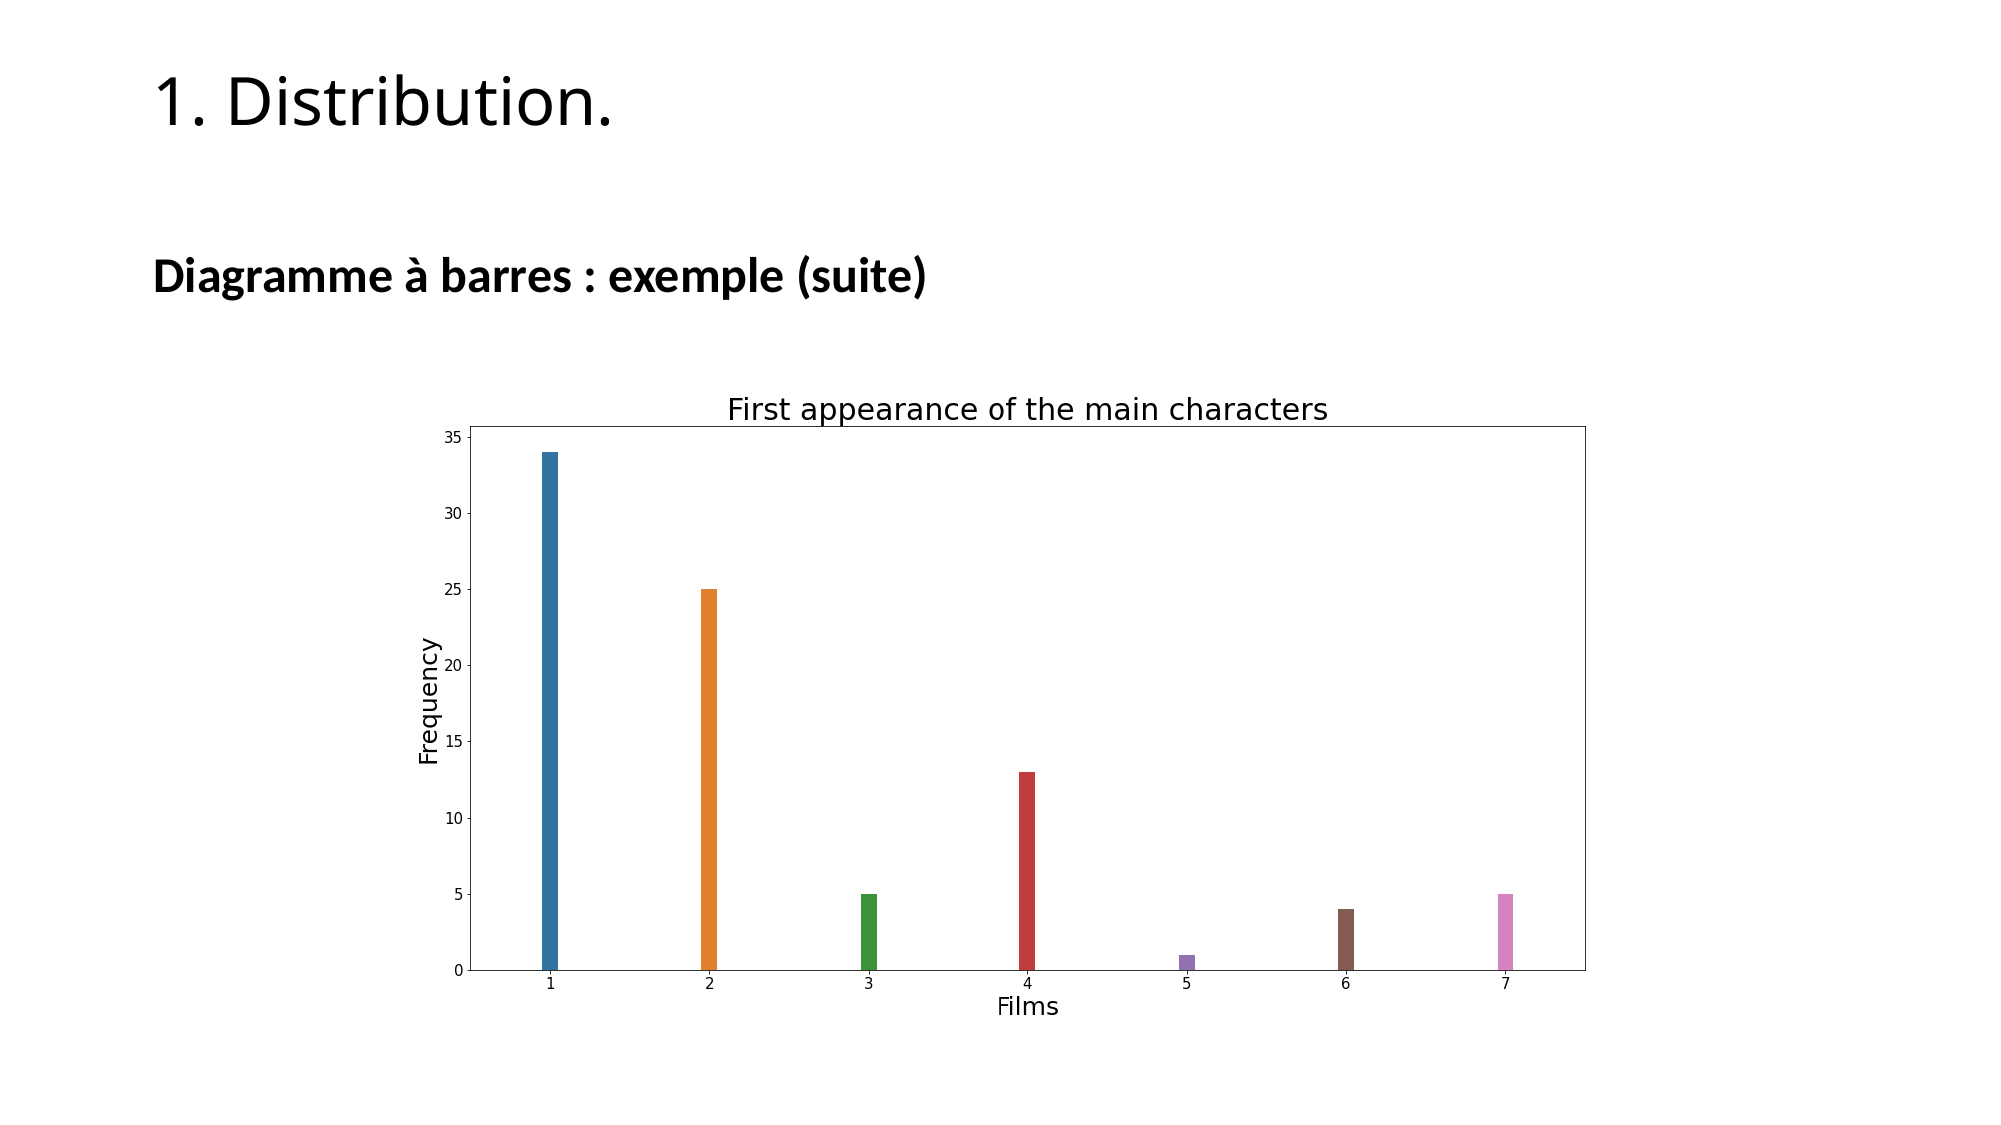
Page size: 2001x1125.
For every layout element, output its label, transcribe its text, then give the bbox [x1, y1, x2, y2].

text_box Diagramme à barres : exemple (suite) [138, 234, 1866, 310]
picture [409, 390, 1591, 1026]
text_box 1. Distribution. [137, 59, 1863, 155]
